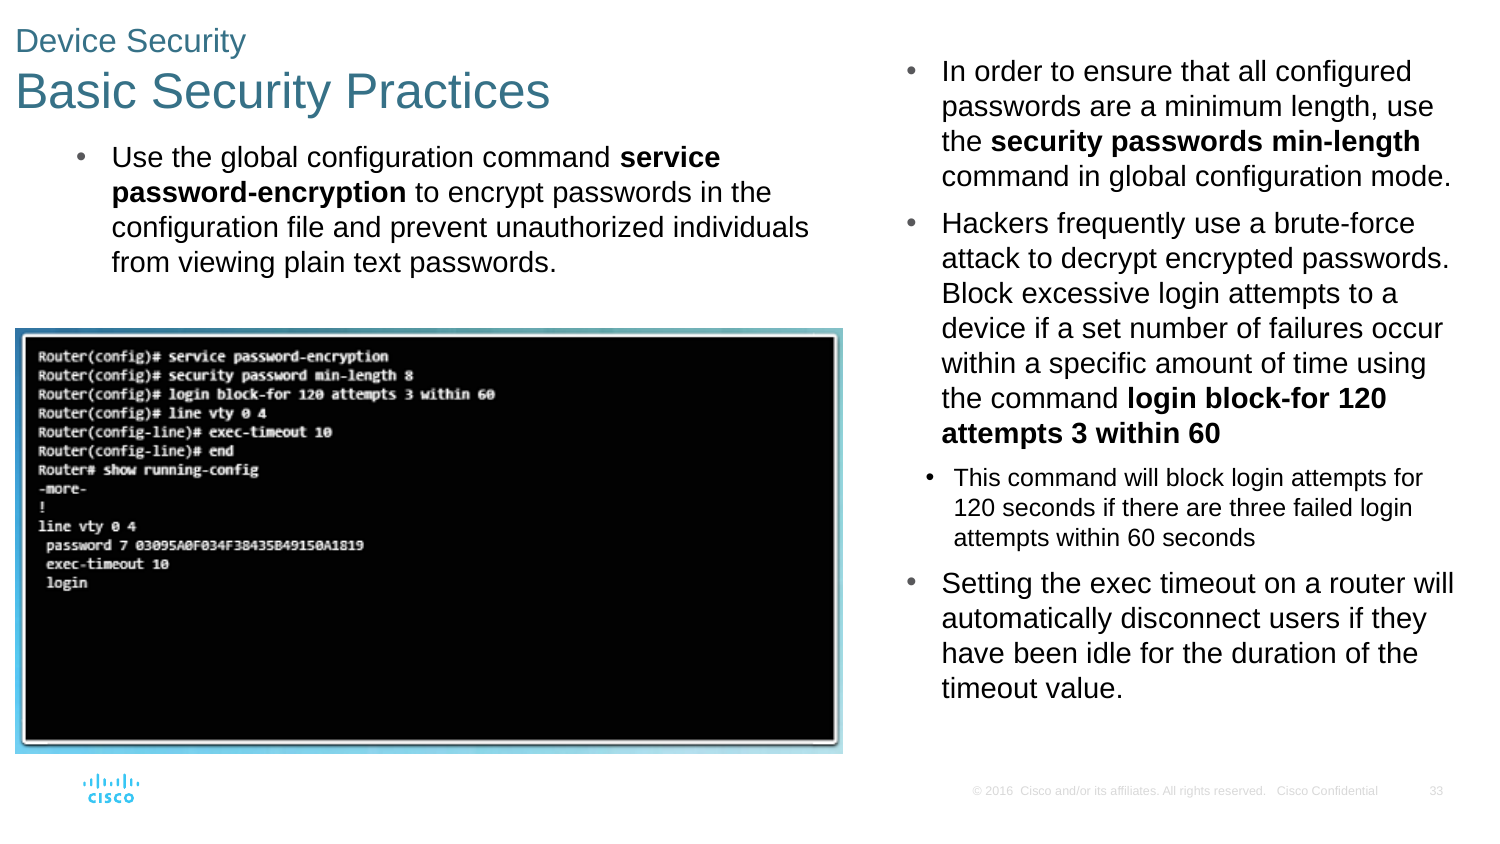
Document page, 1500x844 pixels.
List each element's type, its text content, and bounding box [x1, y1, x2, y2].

list In order to ensure that all configured passwords are a minimum length, use the security passwords min-length command in global configuration mode. Hackers frequently use a brute-force attack to decrypt encrypted passwords. Block excessive login attempts to a device if a set number of failures occur within a specific amount of time using the command login block-for 120 attempts 3 within 60 This command will block login attempts for 120 seconds if there are three failed login attempts within 60 seconds Setting the exec timeout on a router will automatically disconnect users if they have been idle for the duration of the timeout value. [867, 44, 1500, 819]
text_box Use the global configuration command service password-encryption to encrypt passwords in the configuration file and prevent unauthorized individuals from viewing plain text passwords. [37, 130, 843, 302]
picture [15, 328, 843, 754]
title Device Security Basic Security Practices [0, 6, 687, 131]
